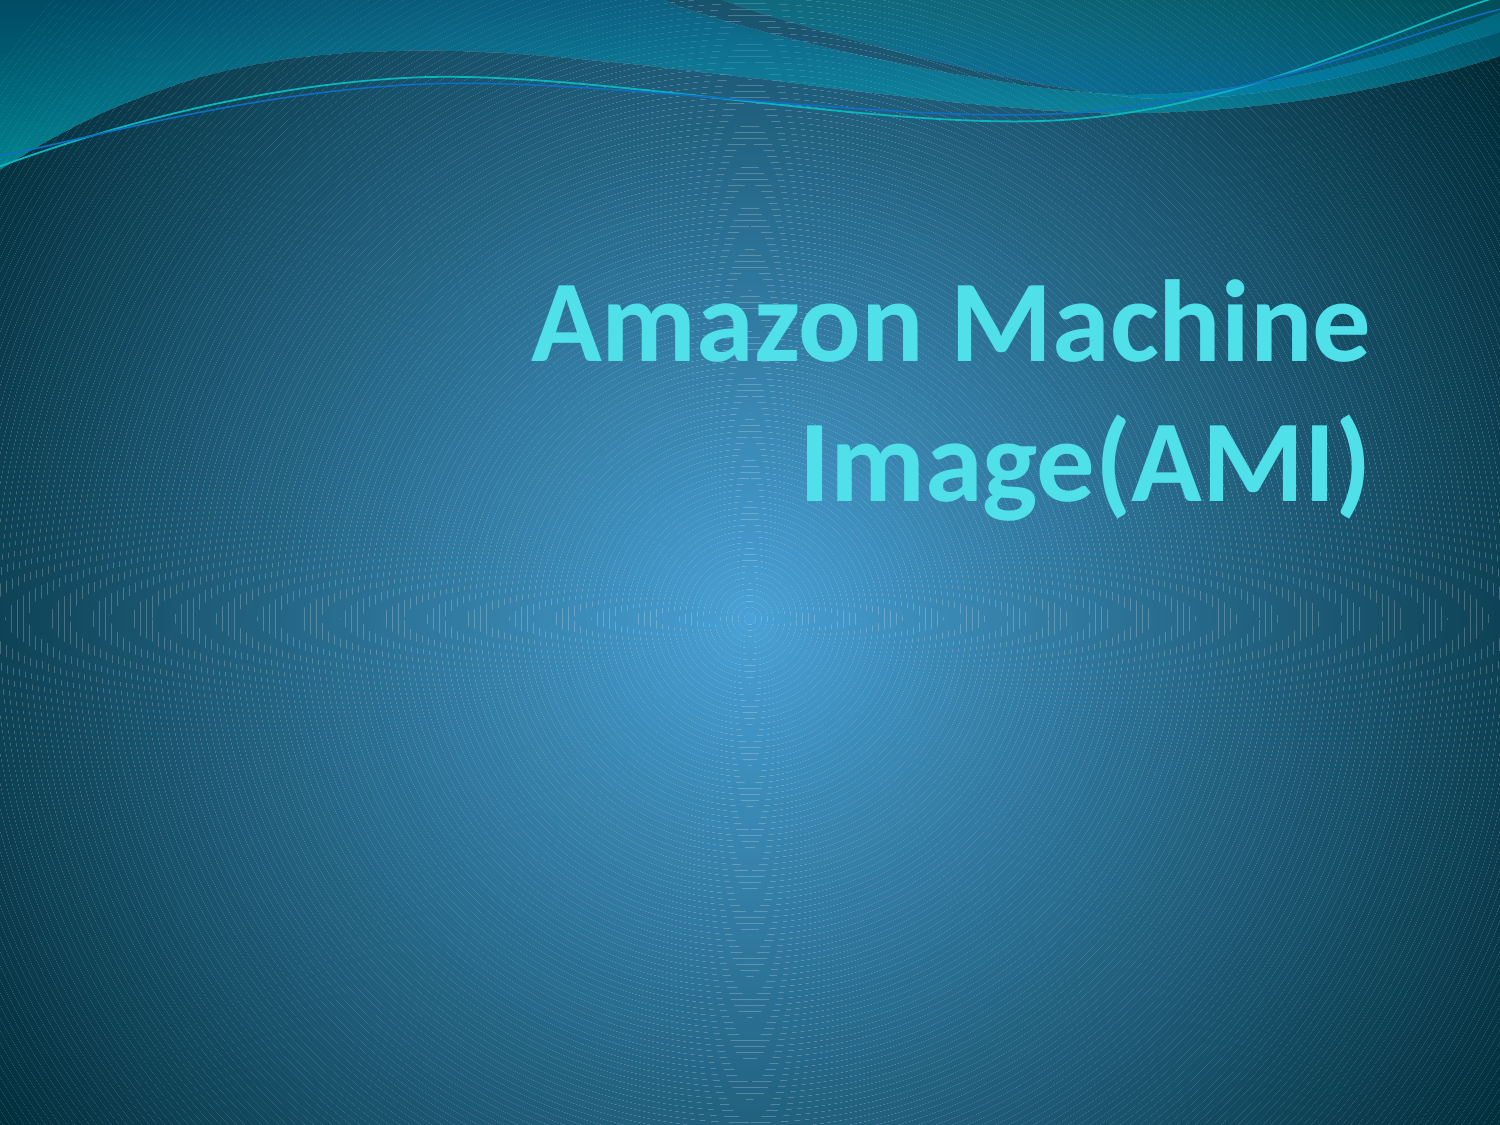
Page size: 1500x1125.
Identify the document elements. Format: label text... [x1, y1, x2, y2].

title Amazon Machine Image(AMI) [87, 224, 1376, 525]
